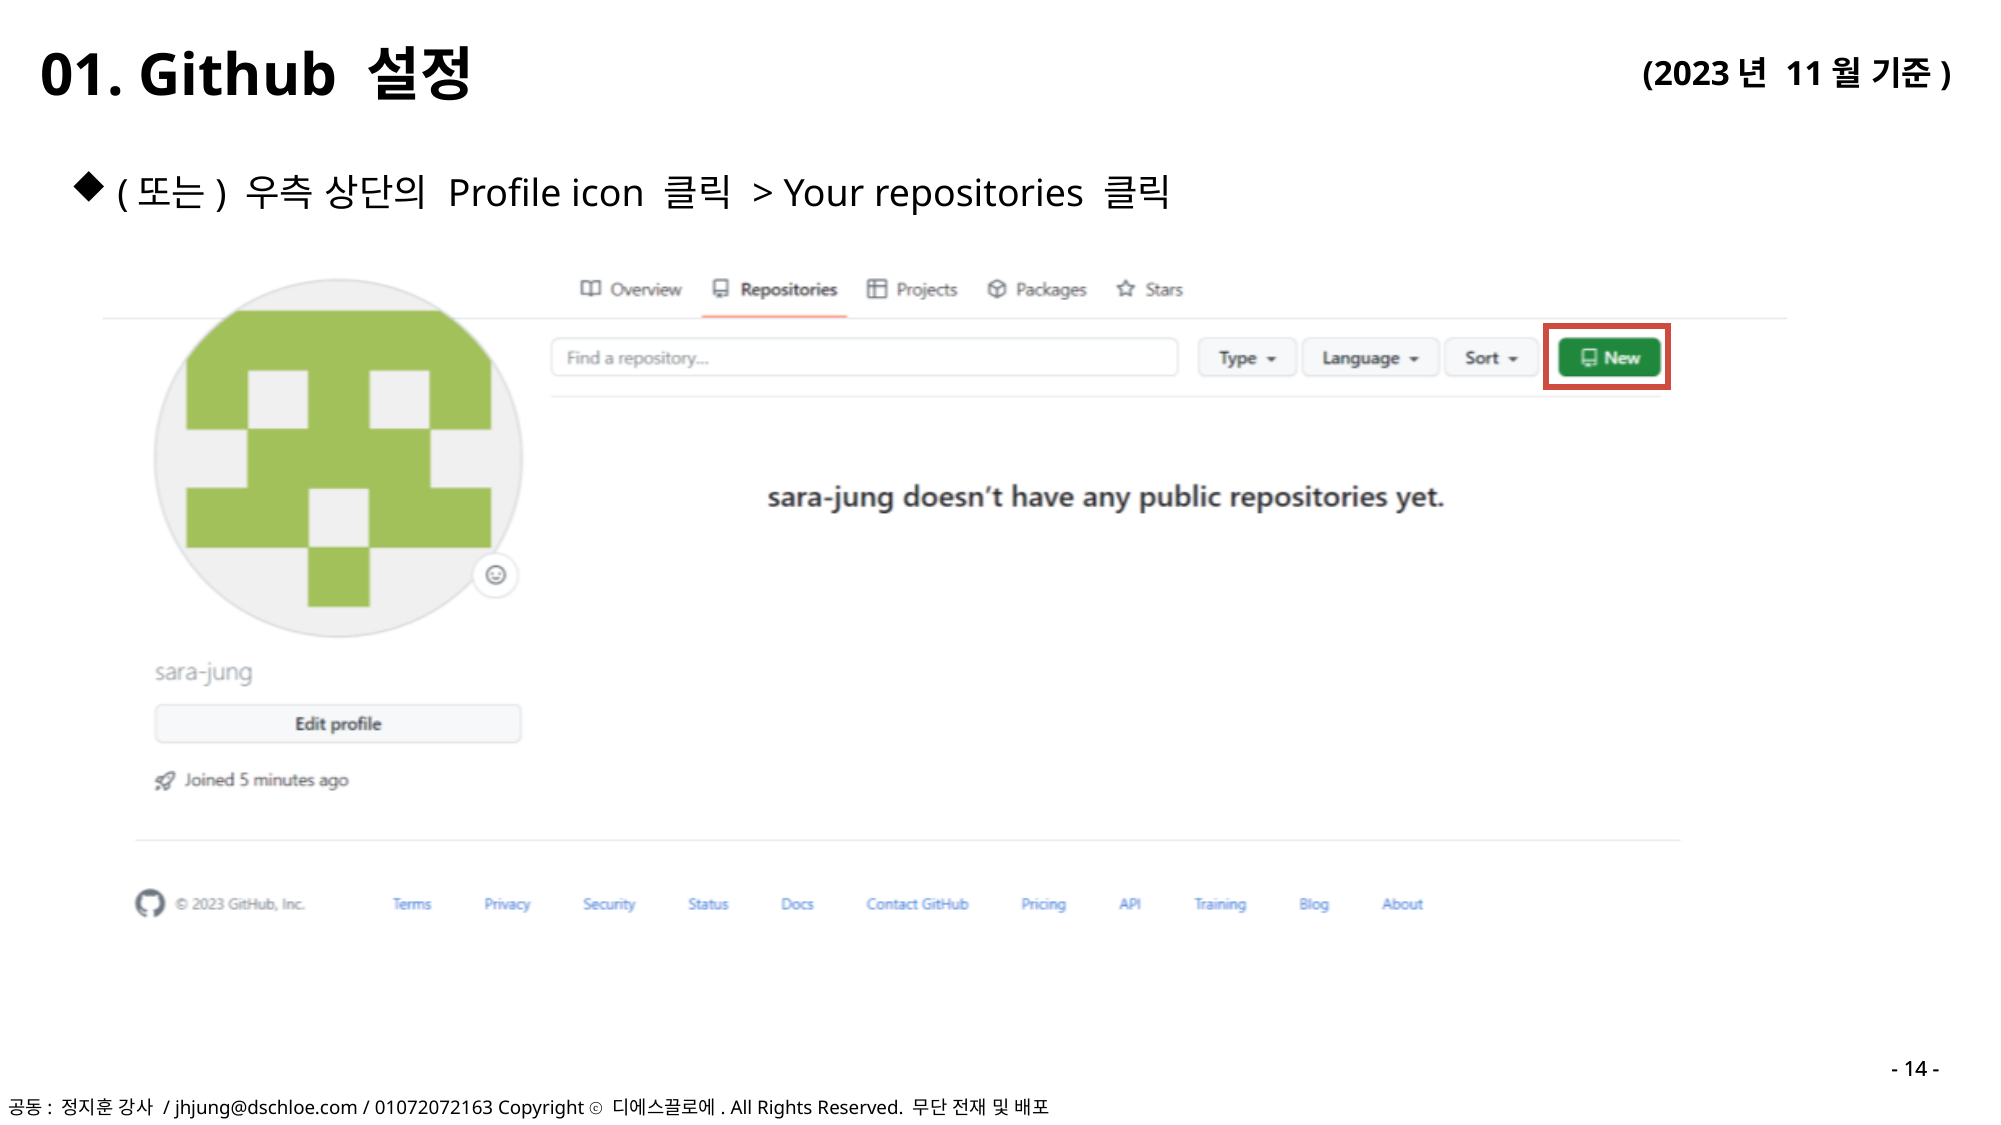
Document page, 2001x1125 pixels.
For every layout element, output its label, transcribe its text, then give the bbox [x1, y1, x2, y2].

text_box (또는) 우측 상단의 Profile icon 클릭 > Your repositories 클릭 [55, 138, 1187, 222]
slide_number - 14 - [1504, 1039, 1955, 1100]
text_box 01. Github 설정 [25, 30, 489, 115]
picture [102, 238, 1788, 948]
